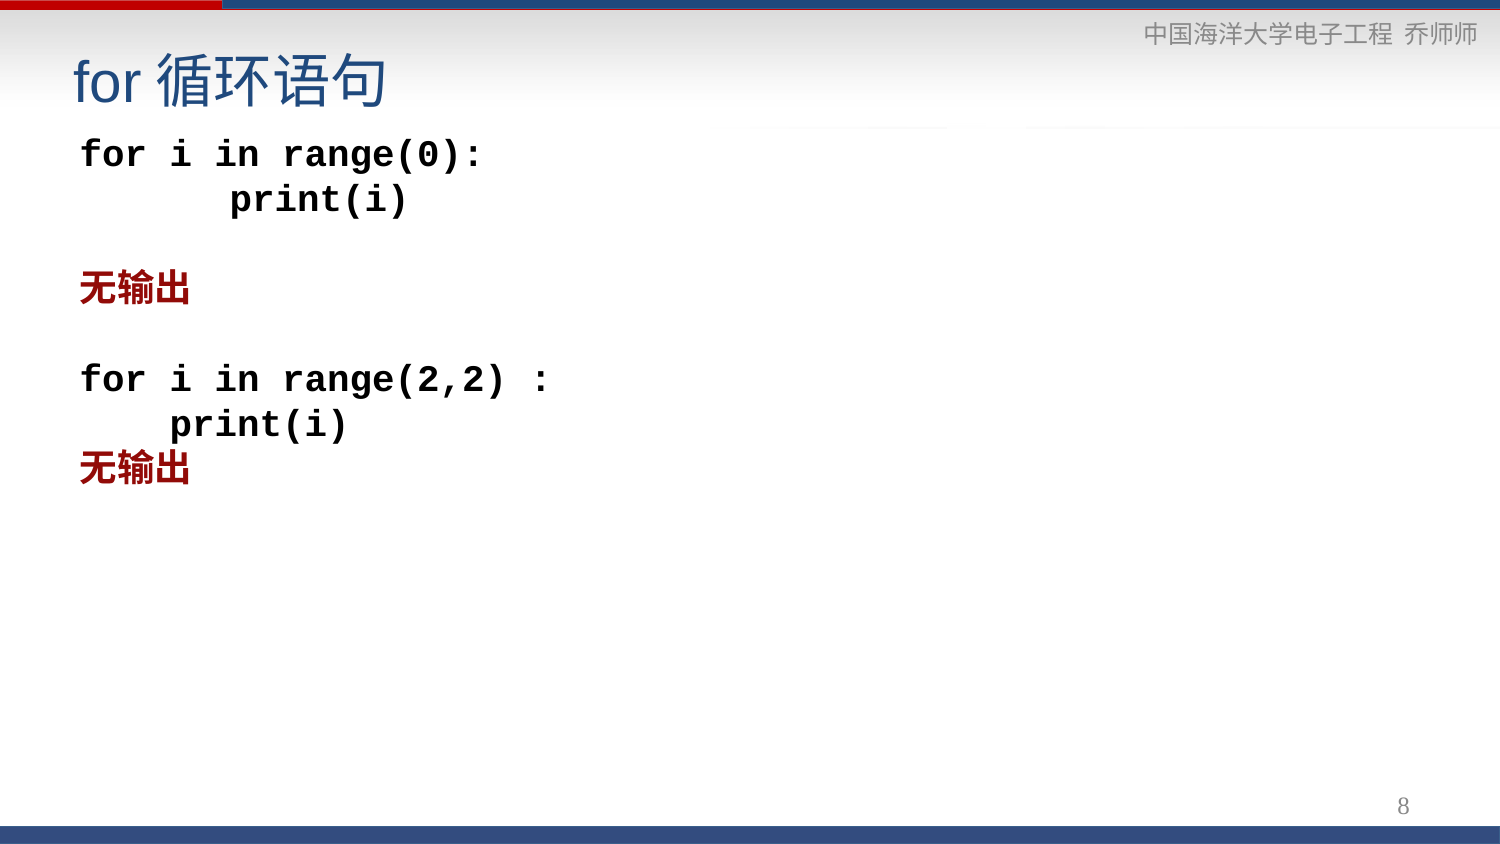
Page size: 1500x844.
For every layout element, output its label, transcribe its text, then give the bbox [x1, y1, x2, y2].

slide_number 8 [1074, 782, 1425, 828]
title for循环语句 [58, 14, 1430, 145]
text_box for i in range(0): print(i) 无输出 for i in range(2,2) : print(i) 无输出 [64, 121, 1190, 497]
picture [0, 10, 1500, 129]
